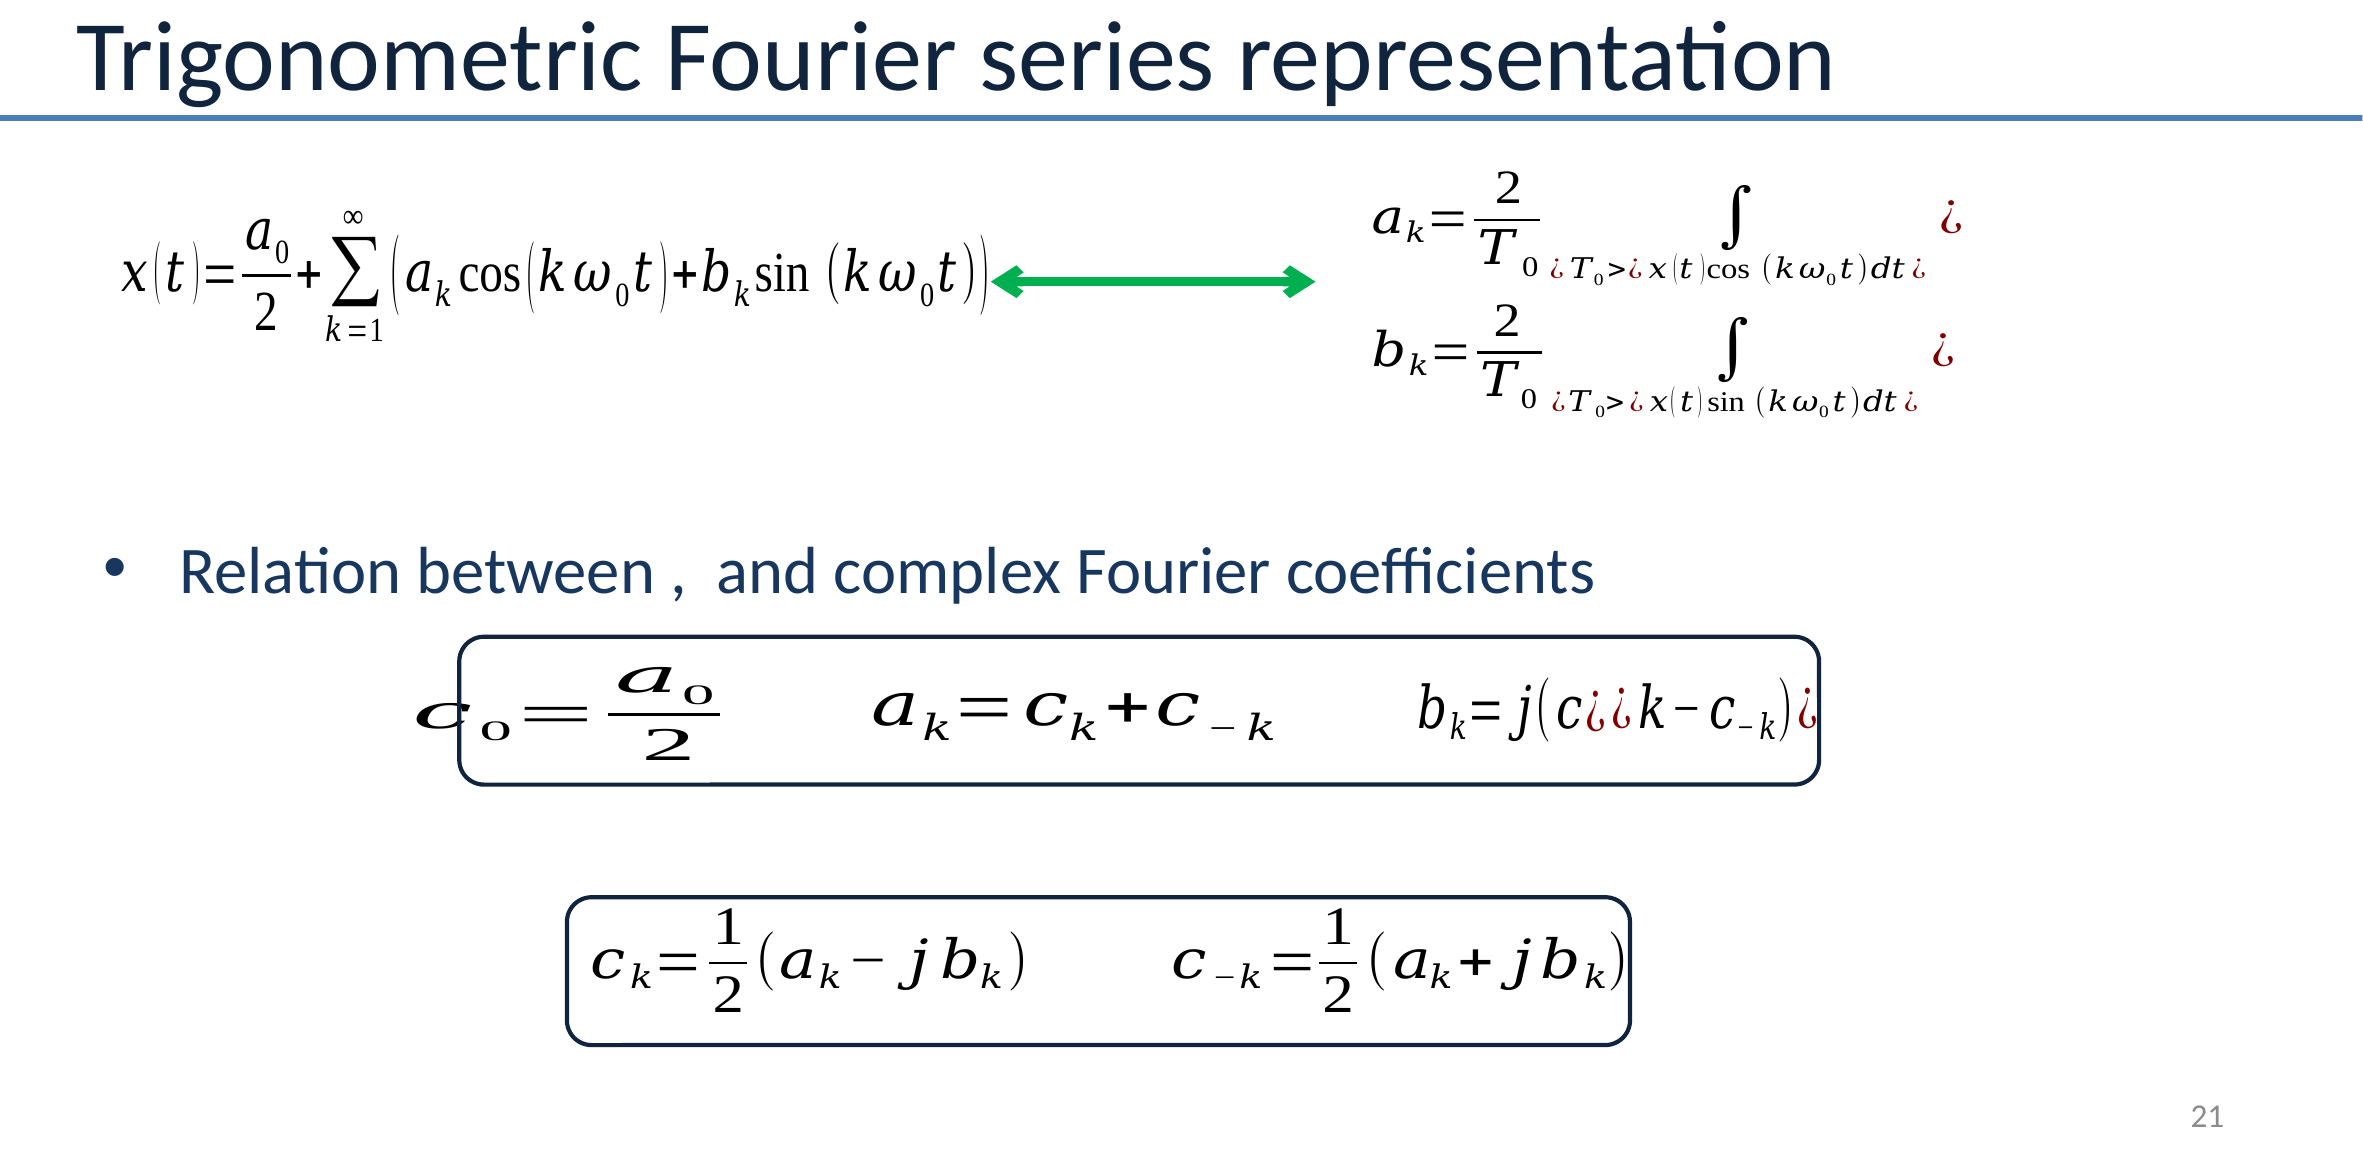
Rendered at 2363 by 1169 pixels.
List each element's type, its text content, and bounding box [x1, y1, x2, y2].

text_box [118, 171, 2245, 1022]
slide_number 21 [1693, 1083, 2245, 1146]
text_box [411, 636, 1820, 1046]
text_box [117, 161, 1965, 423]
title Trigonometric Fourier series representation [55, 0, 2245, 106]
